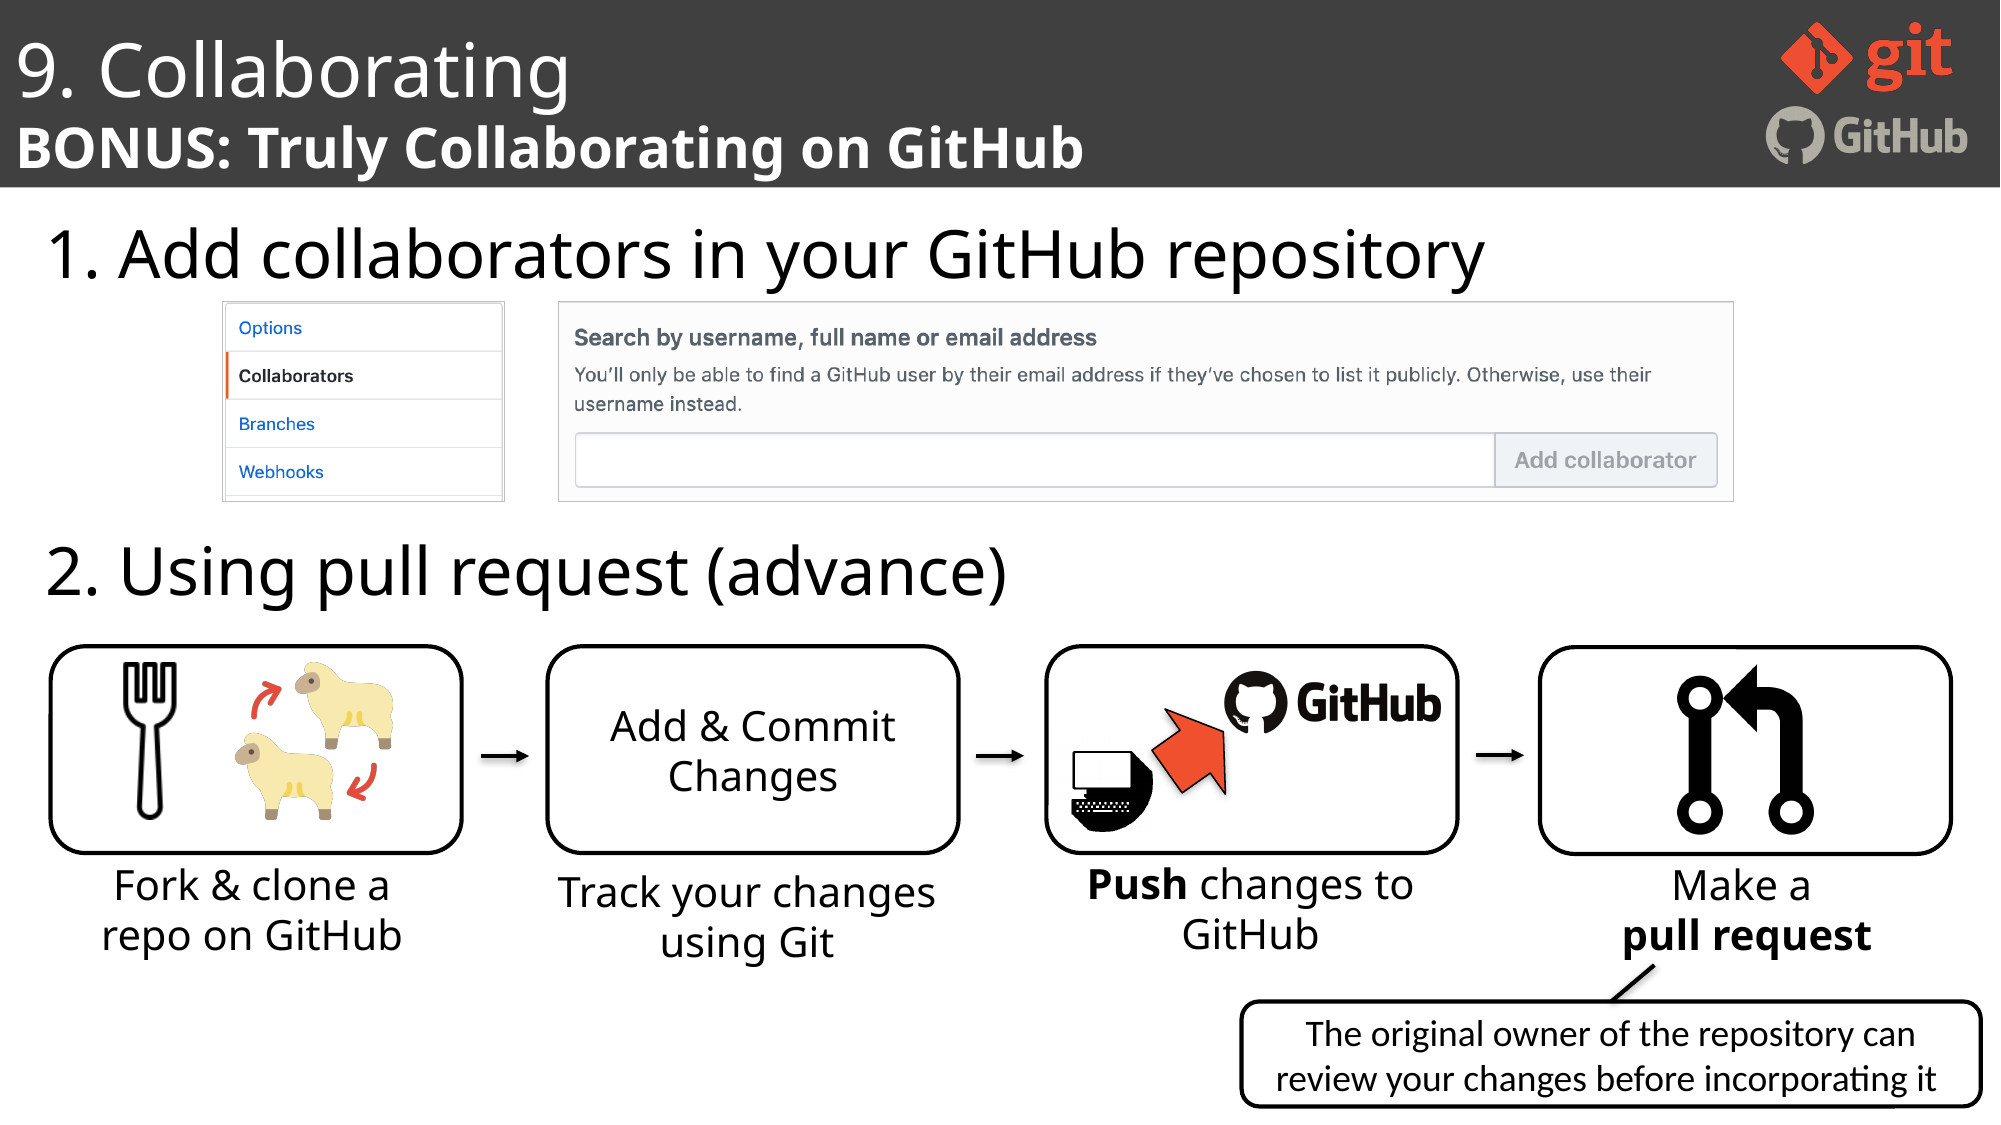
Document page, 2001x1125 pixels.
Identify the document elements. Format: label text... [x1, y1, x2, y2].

list 1. Add collaborators in your GitHub repository [30, 204, 1969, 322]
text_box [1241, 964, 1982, 1107]
text_box 2. Using pull request (advance) [29, 521, 1968, 639]
picture [222, 301, 506, 502]
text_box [975, 646, 1474, 967]
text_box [1475, 646, 1953, 968]
title 9. Collaborating BONUS: Truly Collaborating on GitHub [0, 0, 2000, 188]
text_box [50, 646, 462, 968]
picture [1733, 21, 2000, 185]
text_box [480, 645, 959, 976]
picture [558, 301, 1735, 502]
